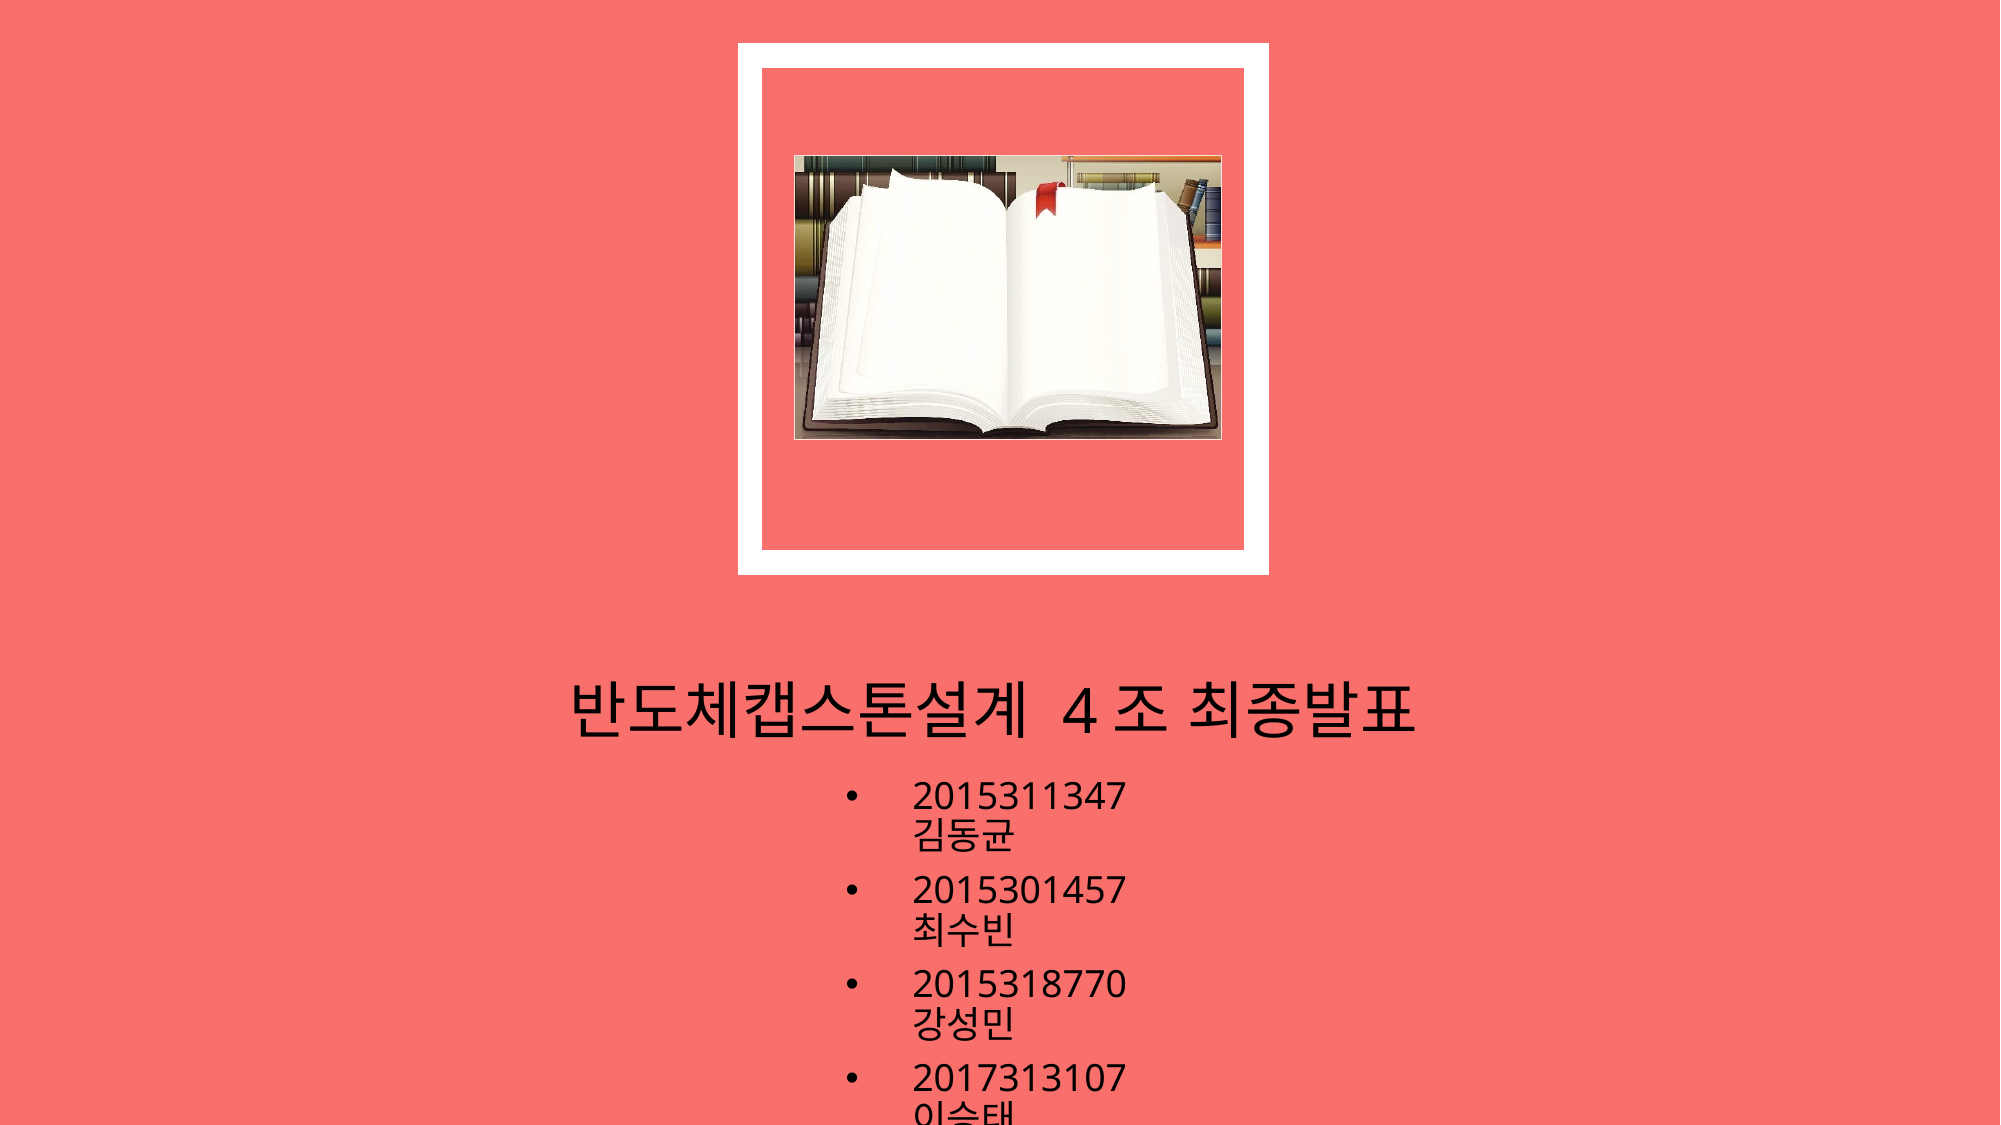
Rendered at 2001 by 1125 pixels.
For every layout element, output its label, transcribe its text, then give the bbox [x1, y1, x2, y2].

text_box [750, 55, 1257, 563]
title 반도체캡스톤설계 4조 최종발표 [554, 649, 1500, 777]
picture [794, 155, 1222, 440]
subtitle 2015311347 김동균 2015301457 최수빈 2015318770 강성민 2017313107 이승태 [822, 769, 1202, 1058]
